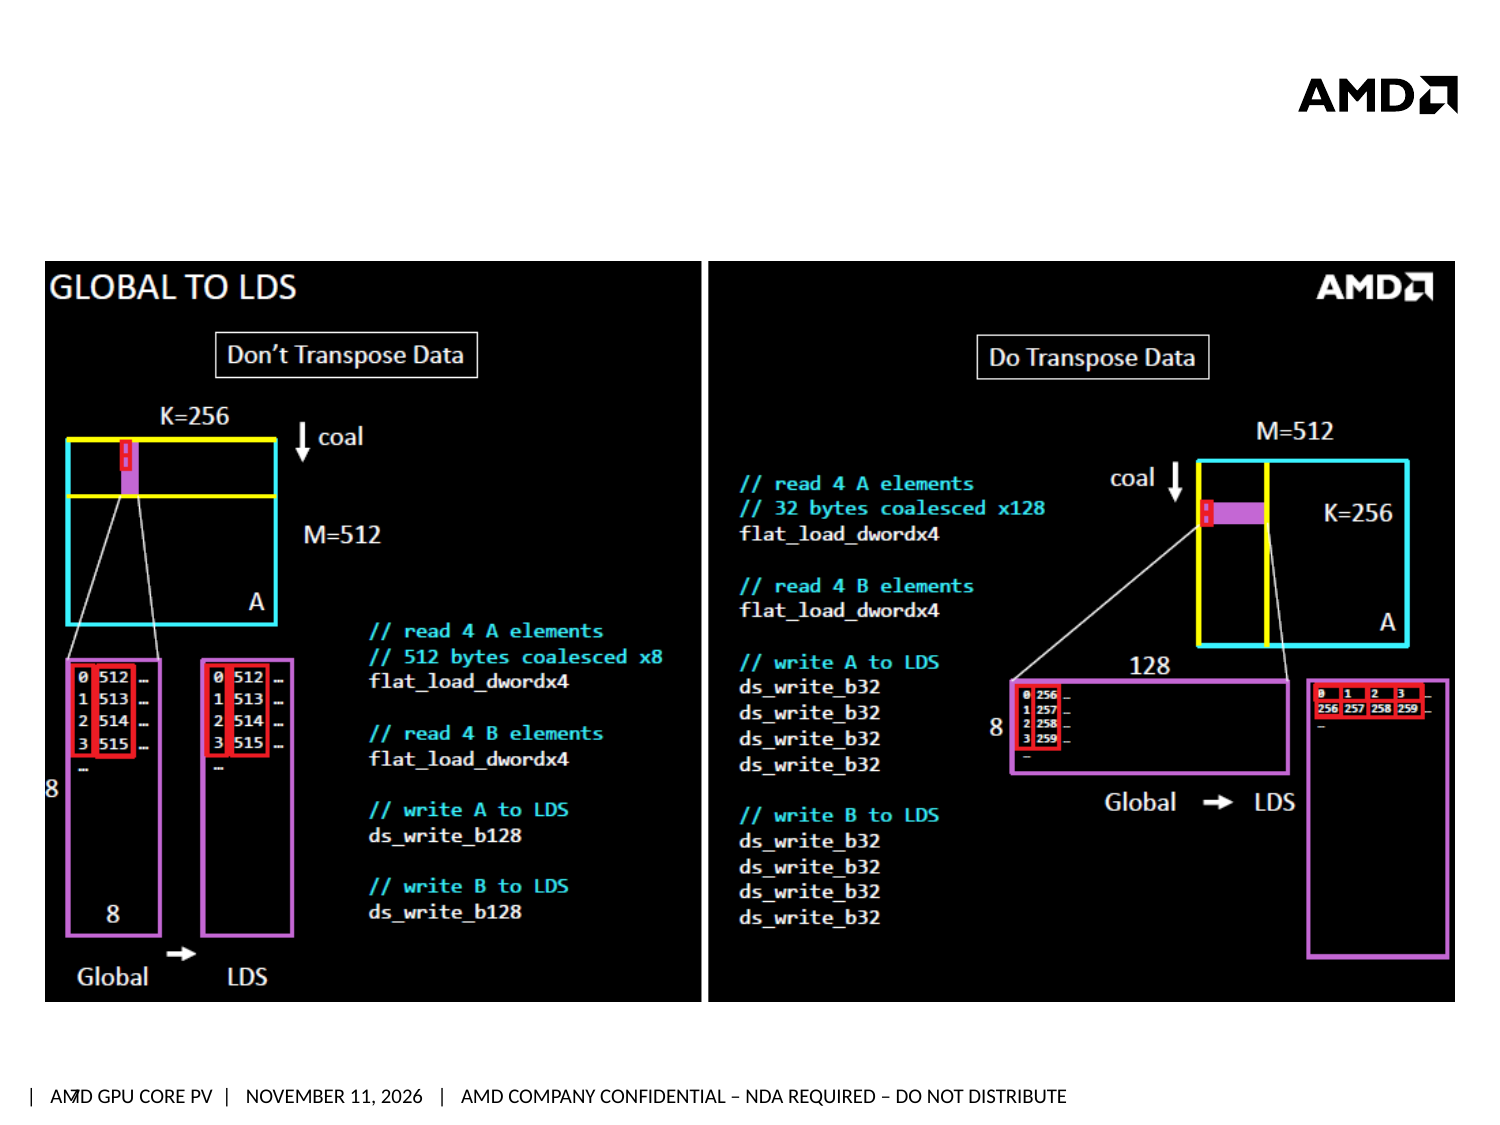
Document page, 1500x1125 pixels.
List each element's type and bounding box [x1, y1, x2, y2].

list [44, 261, 1456, 1002]
